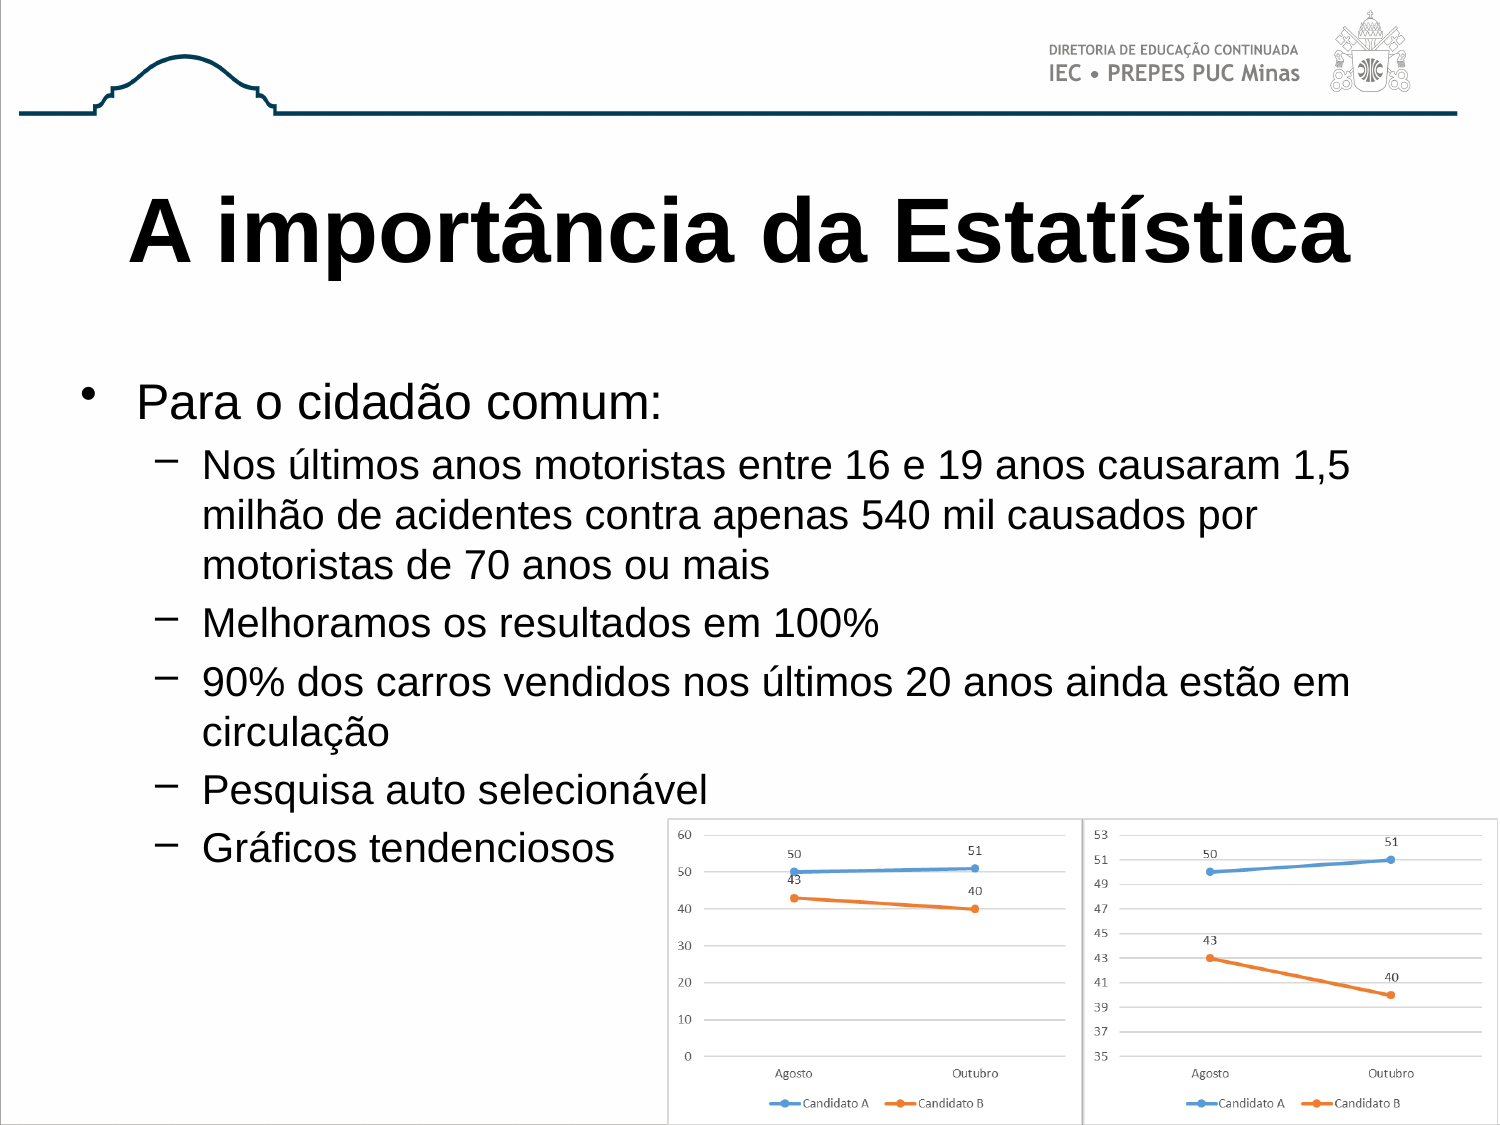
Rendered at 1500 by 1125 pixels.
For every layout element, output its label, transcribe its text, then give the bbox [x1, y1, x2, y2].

list Para o cidadão comum: Nos últimos anos motoristas entre 16 e 19 anos causaram 1,5 milhão de acidentes contra apenas 540 mil causados por motoristas de 70 anos ou mais Melhoramos os resultados em 100% 90% dos carros vendidos nos últimos 20 anos ainda estão em circulação Pesquisa auto selecionável Gráficos tendenciosos [64, 361, 1415, 1000]
picture [0, 0, 1500, 1125]
title A importância da Estatística [64, 148, 1415, 303]
